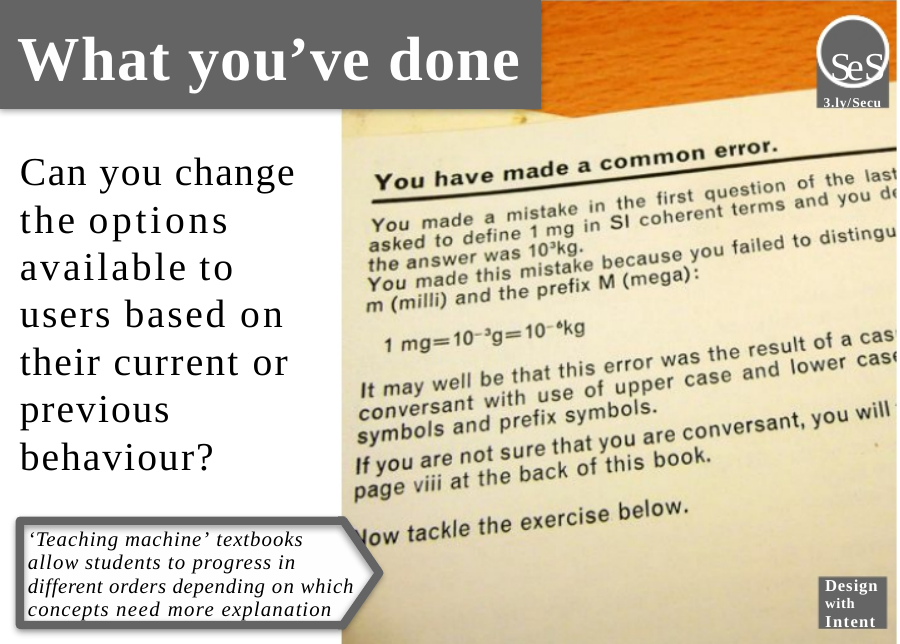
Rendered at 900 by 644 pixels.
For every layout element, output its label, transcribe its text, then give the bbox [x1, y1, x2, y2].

text_box What you’ve done [17, 18, 333, 94]
text_box [17, 519, 333, 628]
text_box Can you change the options available to users based on their current or previous behaviour? ‘Teaching machine’ textbooks allow students to progress in different orders depending on which concepts need more explanation [19, 145, 333, 622]
picture [338, 0, 898, 644]
text_box [0, 0, 336, 111]
